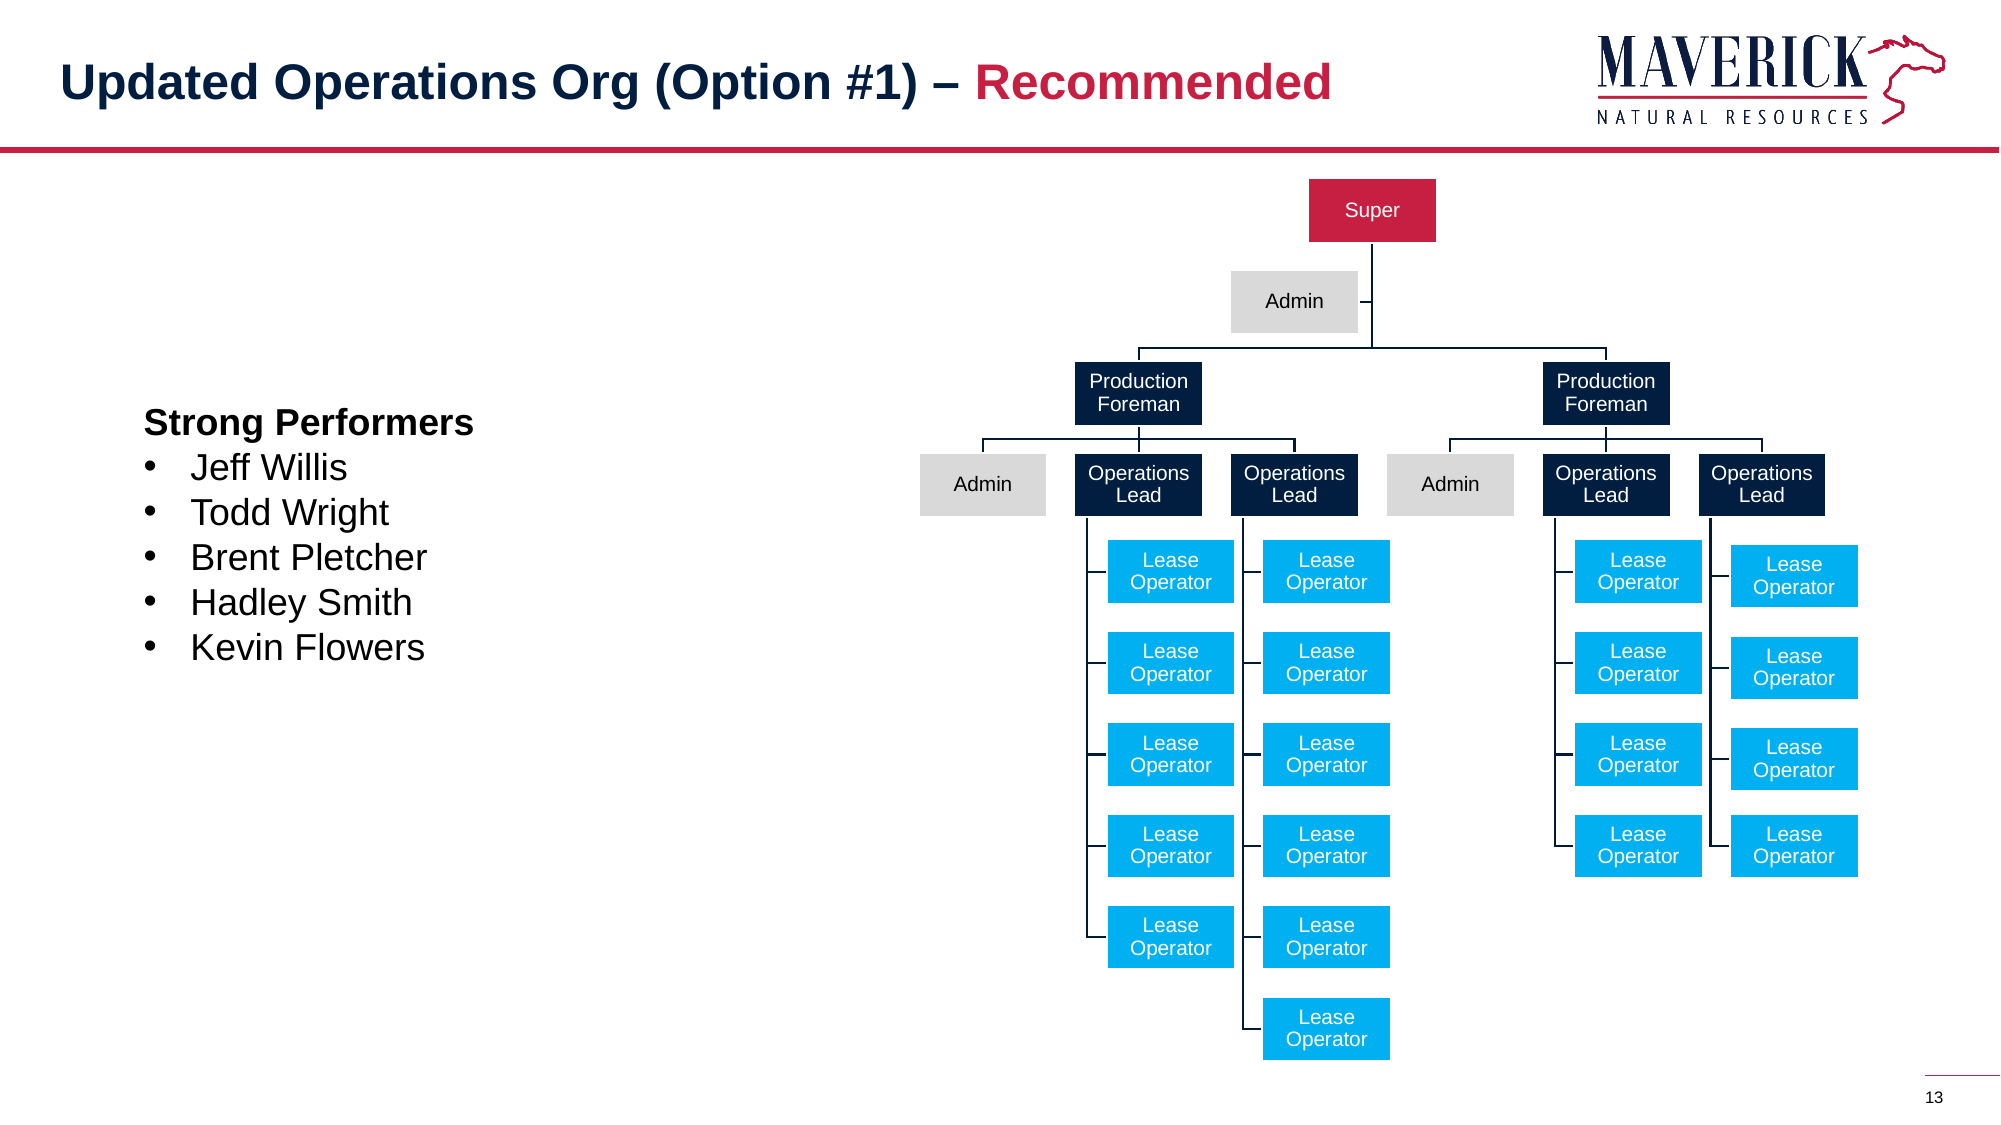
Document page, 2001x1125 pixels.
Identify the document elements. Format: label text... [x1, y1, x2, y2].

text_box Strong Performers Jeff Willis Todd Wright Brent Pletcher Hadley Smith Kevin Flowers [128, 390, 500, 675]
picture [1590, 31, 1950, 129]
title Updated Operations Org (Option #1) – Recommended [60, 27, 1530, 140]
slide_number 13 [1925, 1086, 2000, 1125]
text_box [575, 177, 2000, 1067]
